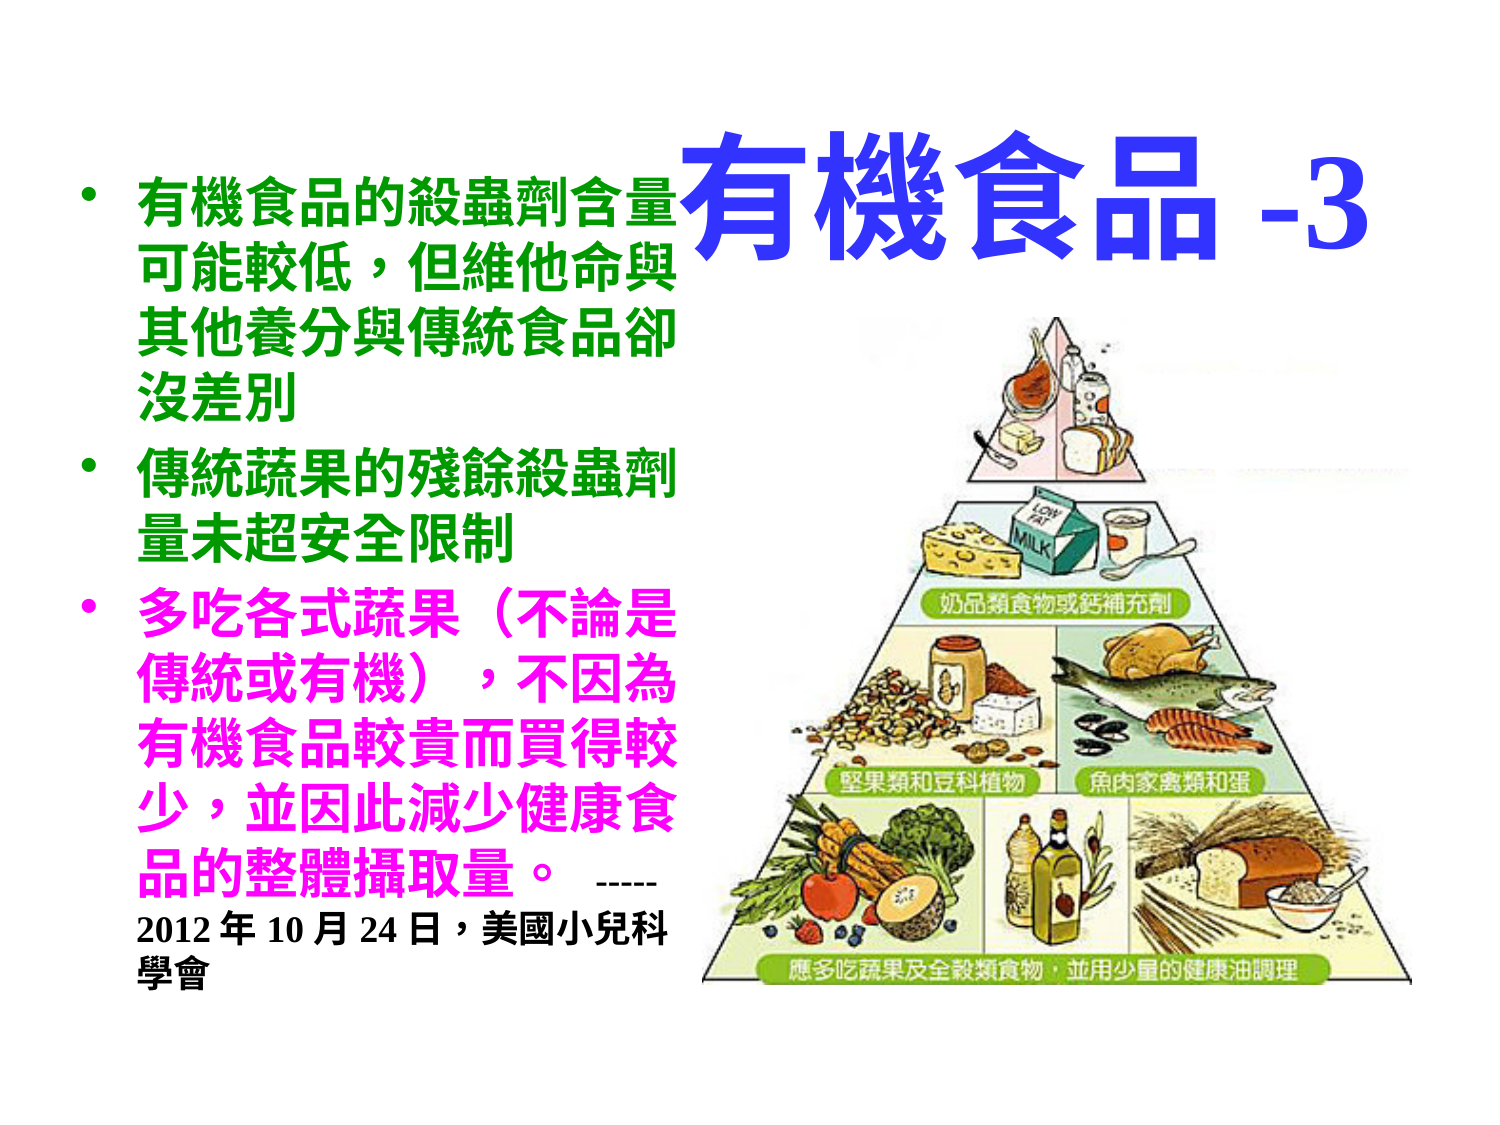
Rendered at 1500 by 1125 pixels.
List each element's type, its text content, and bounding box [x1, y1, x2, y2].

list 有機食品的殺蟲劑含量可能較低，但維他命與其他養分與傳統食品卻沒差別 傳統蔬果的殘餘殺蟲劑量未超安全限制 多吃各式蔬果（不論是傳統或有機），不因為有機食品較貴而買得較少，並因此減少健康食品的整體攝取量。 ----- 2012年10月24日，美國小兒科學會 [64, 160, 703, 1000]
title 有機食品-3 [112, 99, 1388, 288]
picture [702, 317, 1412, 986]
